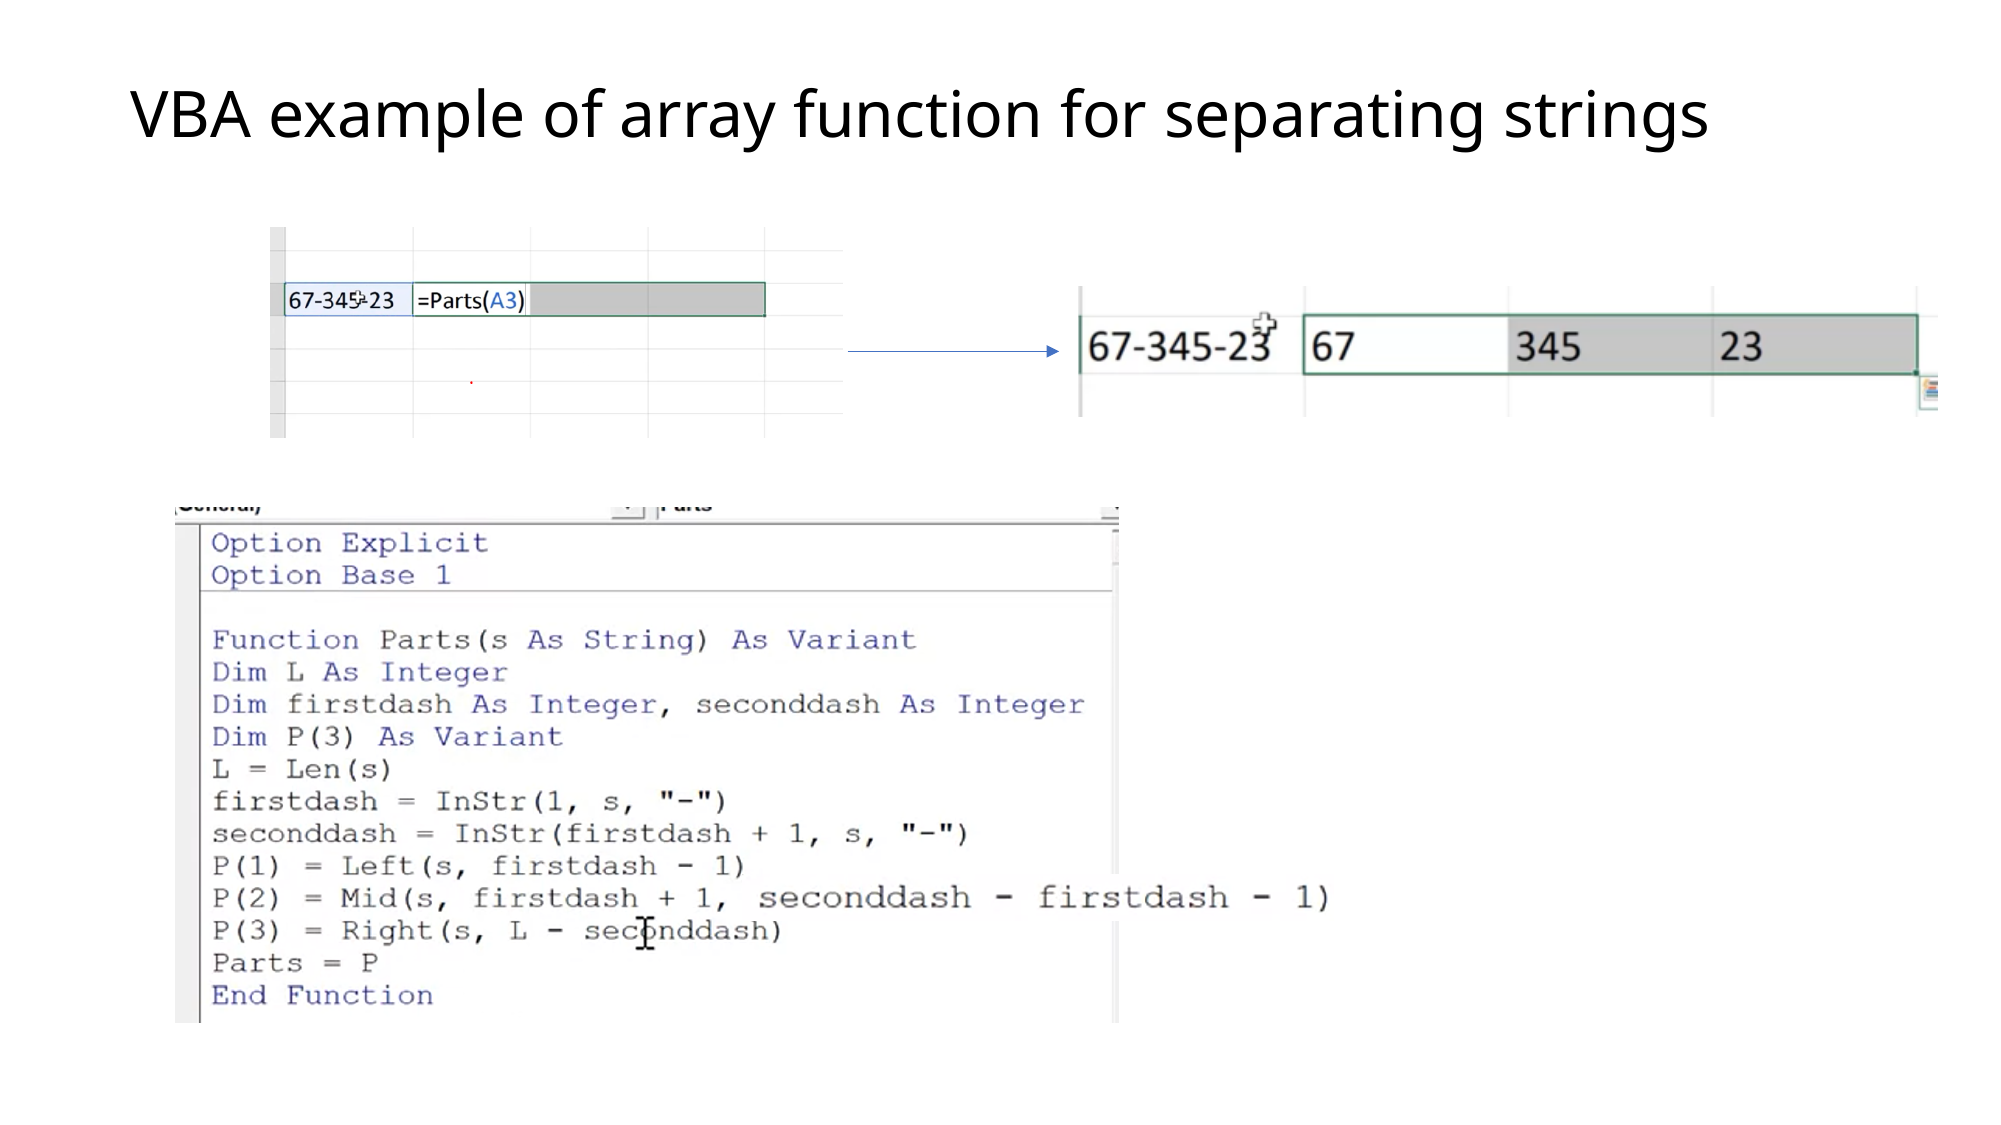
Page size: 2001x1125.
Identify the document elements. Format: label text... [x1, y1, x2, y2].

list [270, 227, 843, 438]
picture [1078, 286, 1938, 417]
picture [175, 507, 1334, 1023]
title VBA example of array function for separating strings [115, 59, 1863, 174]
